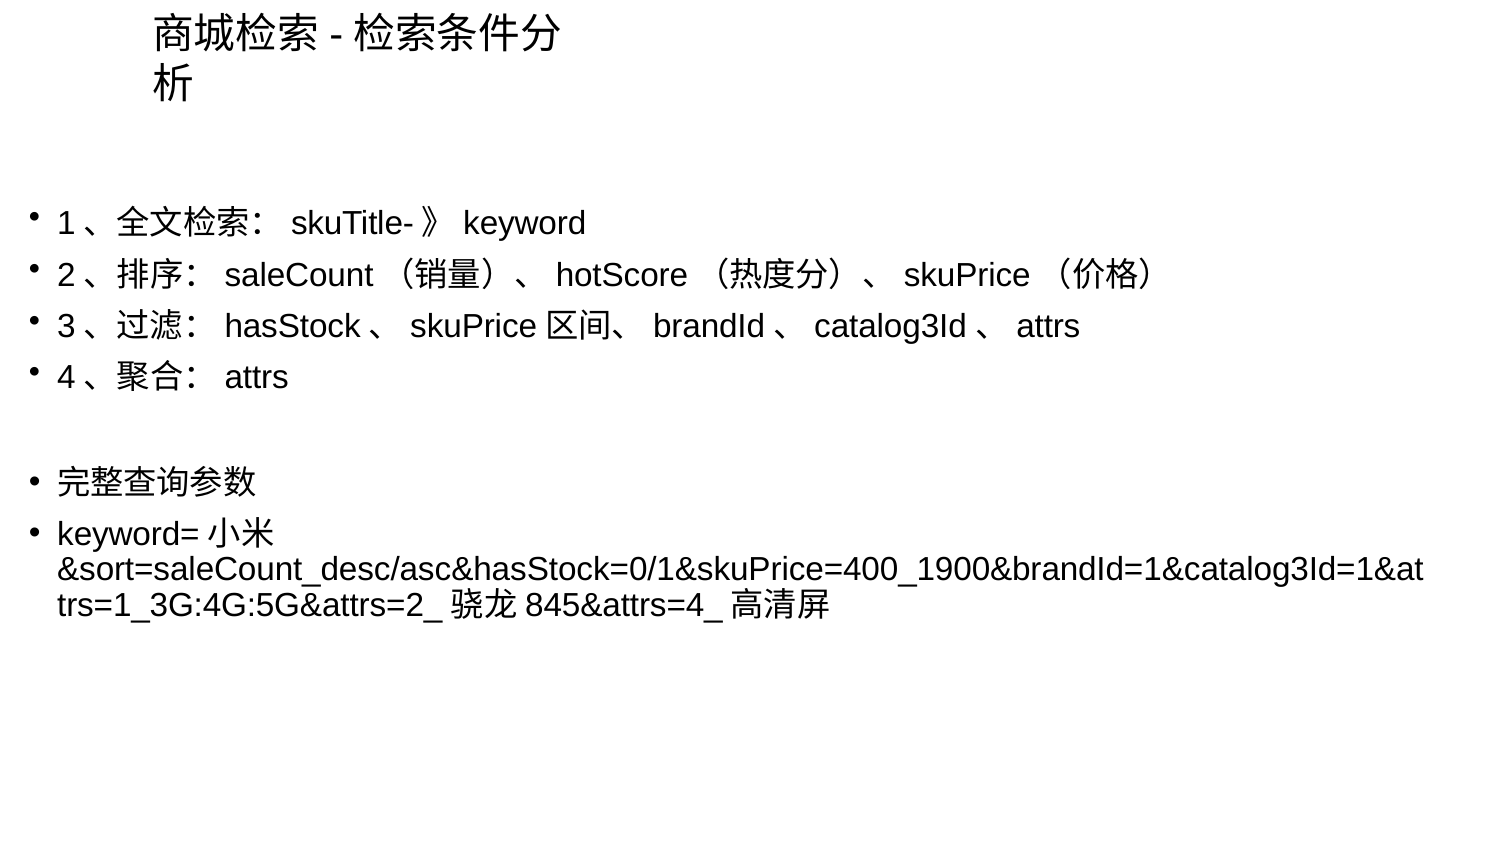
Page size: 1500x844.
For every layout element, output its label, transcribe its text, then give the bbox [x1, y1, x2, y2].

title 商城检索-检索条件分析 [150, 5, 585, 149]
text_box 1、全文检索：skuTitle-》keyword 2、排序：saleCount（销量）、hotScore（热度分）、skuPrice（价格） 3、过滤：hasStock、skuPrice区间、brandId、catalog3Id、attrs 4、聚合：attrs 完整查询参数 keyword=小米 &sort=saleCount_desc/asc&hasStock=0/1&skuPrice=400_1900&brandId=1&catalog3Id=1&at trs=1_3G:4G:5G&attrs=2_骁龙845&attrs=4_高清屏 [26, 187, 1437, 624]
